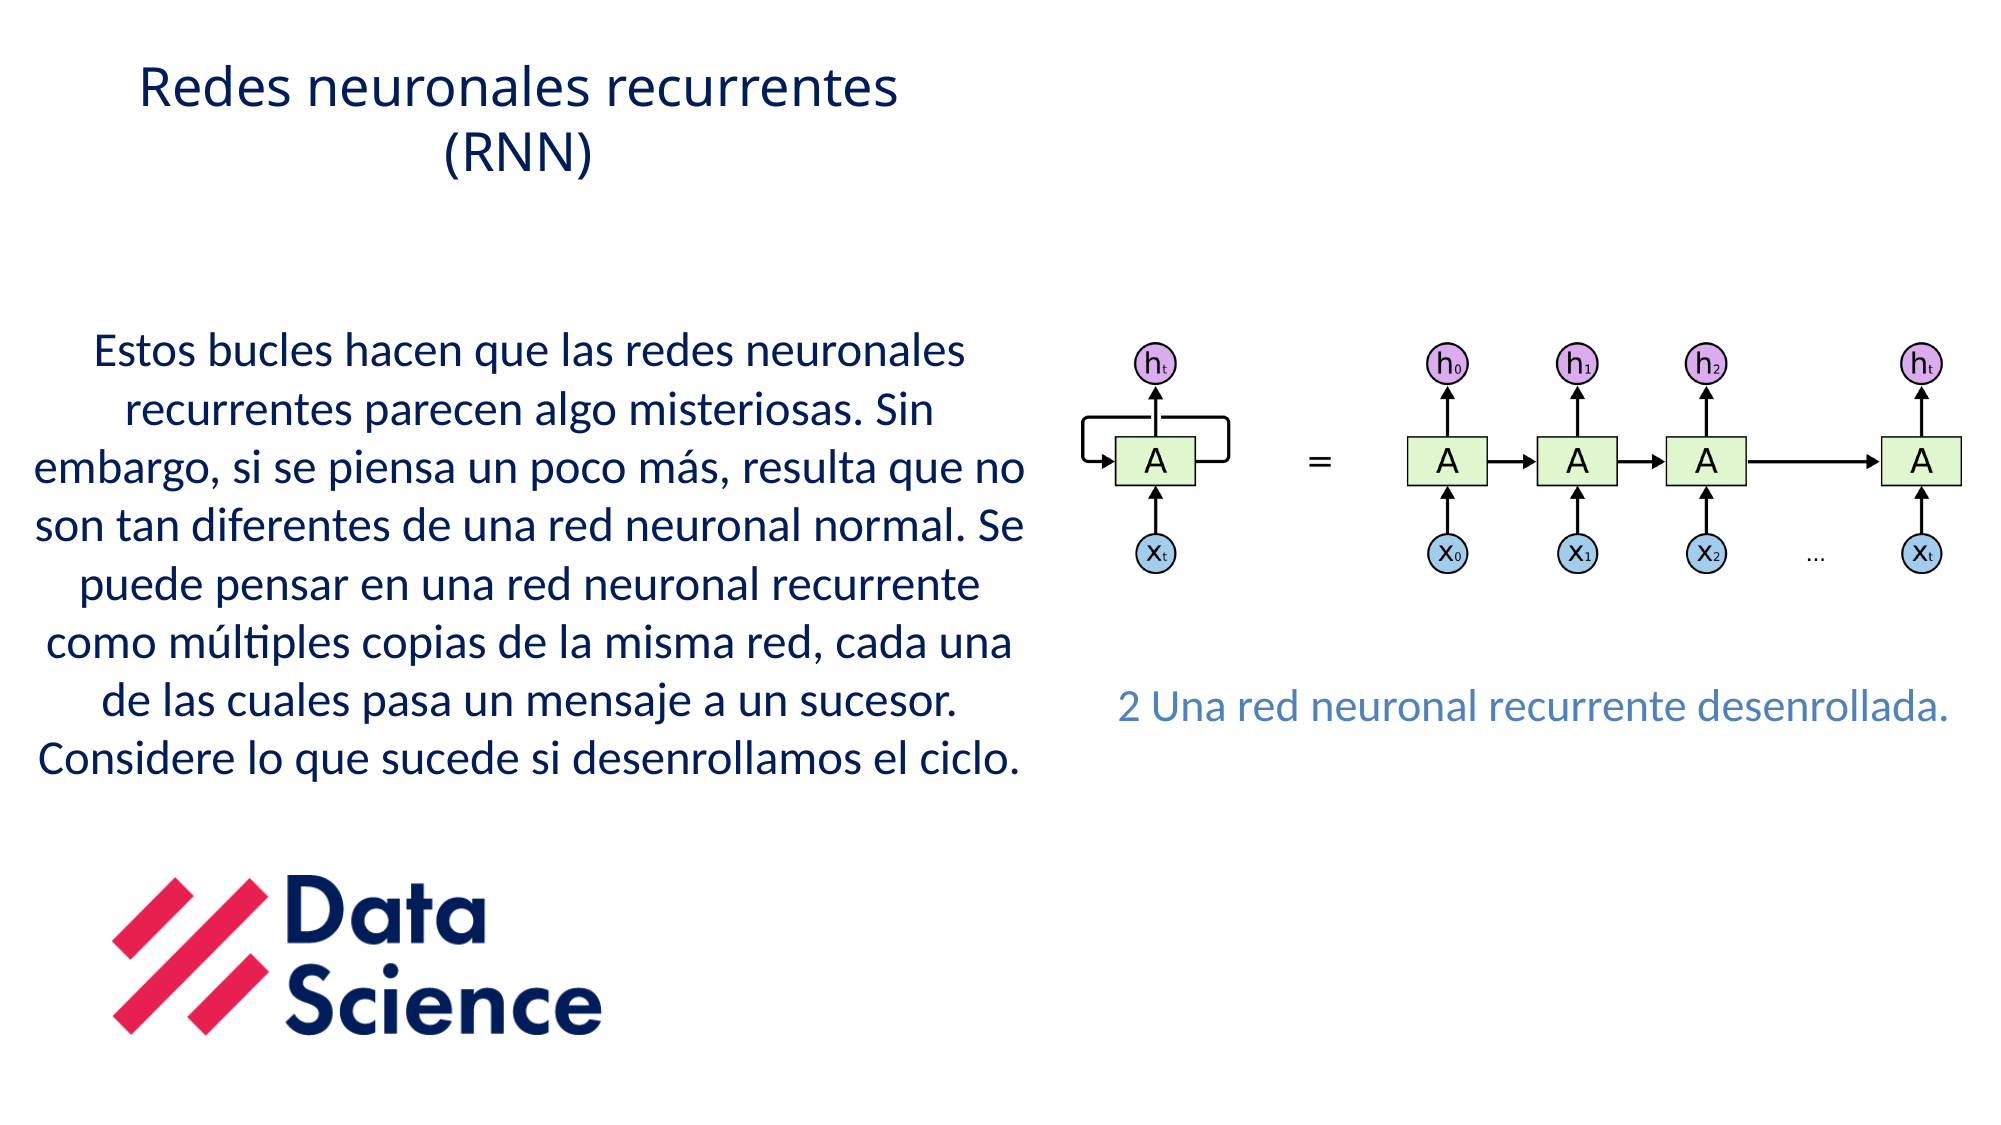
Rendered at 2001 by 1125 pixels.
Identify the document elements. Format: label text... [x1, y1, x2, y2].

title Redes neuronales recurrentes (RNN) [66, 43, 972, 190]
picture [1081, 342, 1963, 575]
picture [111, 875, 603, 1036]
list 2 Una red neuronal recurrente desenrollada. [1081, 667, 1987, 772]
list Estos bucles hacen que las redes neuronales recurrentes parecen algo misteriosas. Sin embargo, si se piensa un poco más, resulta que no son tan diferentes de una red neuronal normal. Se puede pensar en una red neuronal recurrente como múltiples copias de la misma red, cada una de las cuales pasa un mensaje a un sucesor. Considere lo que sucede si desenrollamos el ciclo. [13, 242, 1047, 819]
